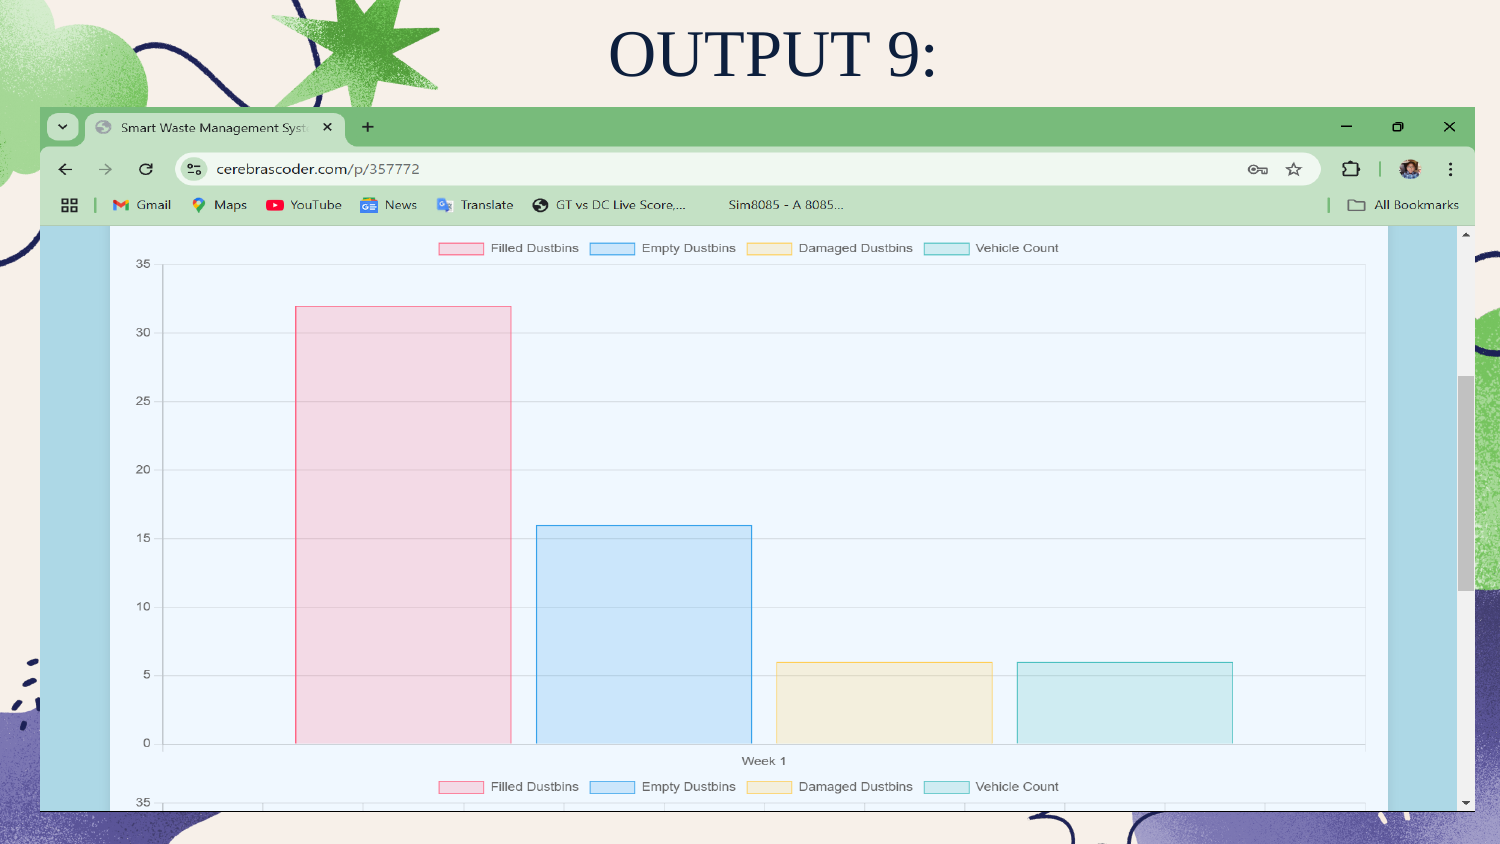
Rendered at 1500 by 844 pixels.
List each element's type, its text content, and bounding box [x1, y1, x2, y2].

picture [0, 0, 1500, 844]
title OUTPUT 9: [608, 10, 946, 100]
